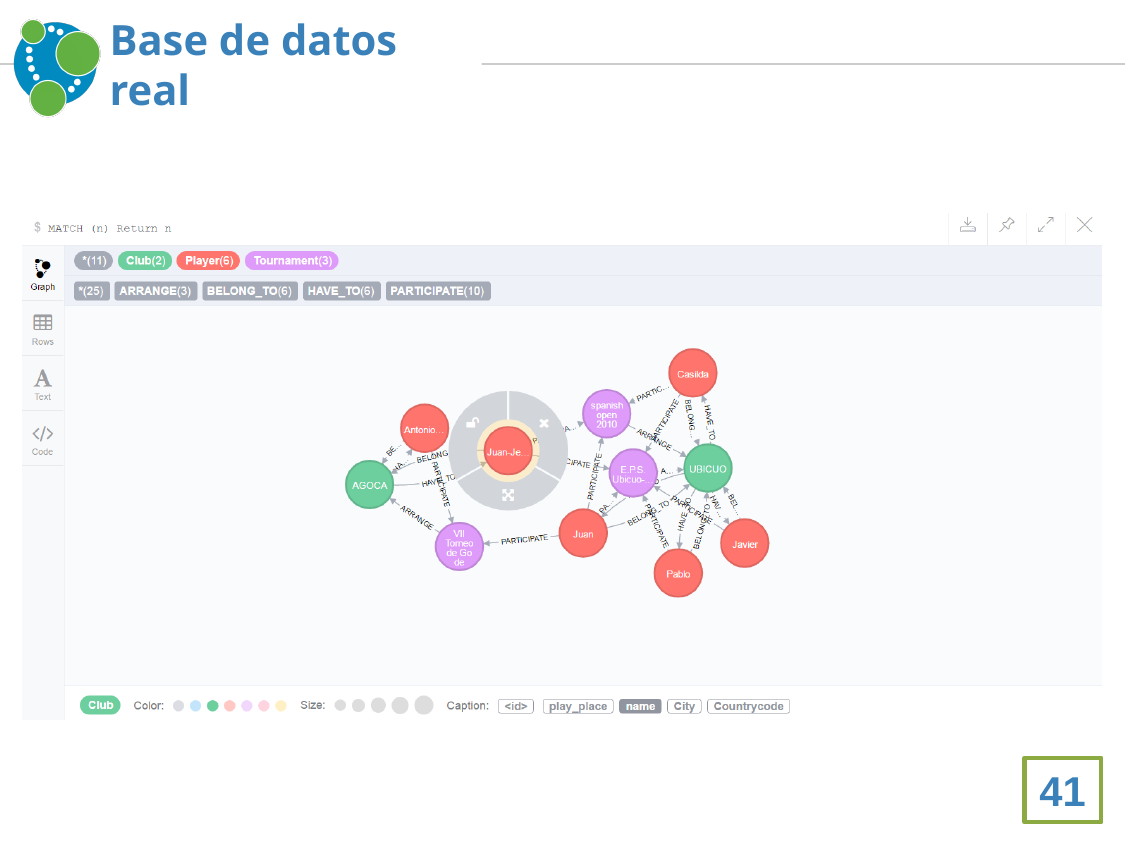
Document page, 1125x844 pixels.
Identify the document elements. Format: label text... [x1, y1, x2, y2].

text_box 41 [1022, 756, 1103, 824]
picture [0, 4, 120, 131]
text_box Base de datos real [124, 28, 482, 63]
text_box Base de datos real [124, 73, 482, 100]
picture [22, 213, 1102, 721]
